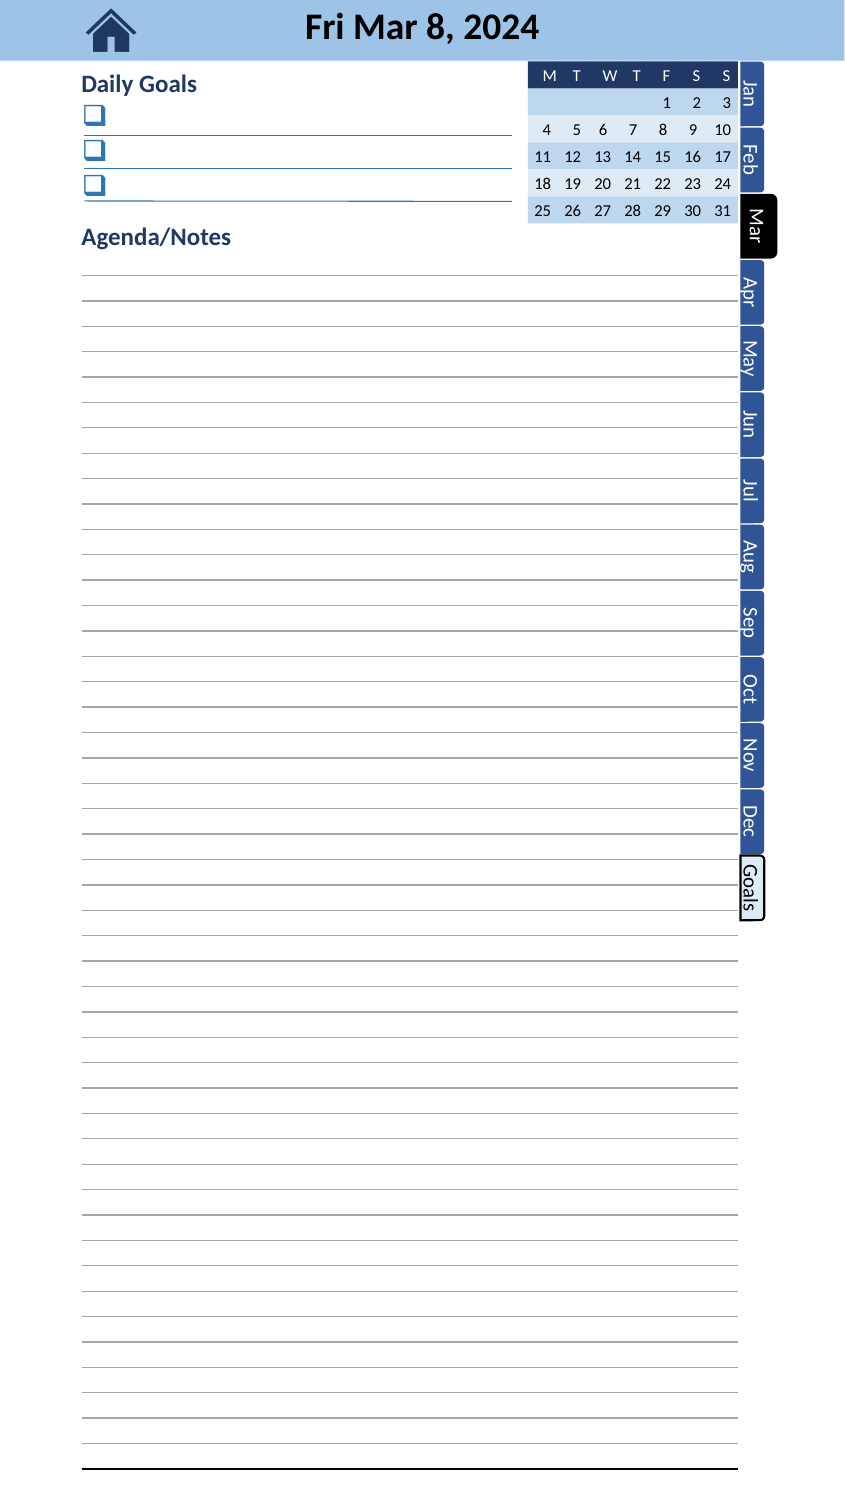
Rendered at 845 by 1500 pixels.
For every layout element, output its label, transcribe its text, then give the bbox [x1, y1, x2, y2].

list Fri Mar 8, 2024 [190, 0, 655, 61]
picture [82, 1, 140, 59]
